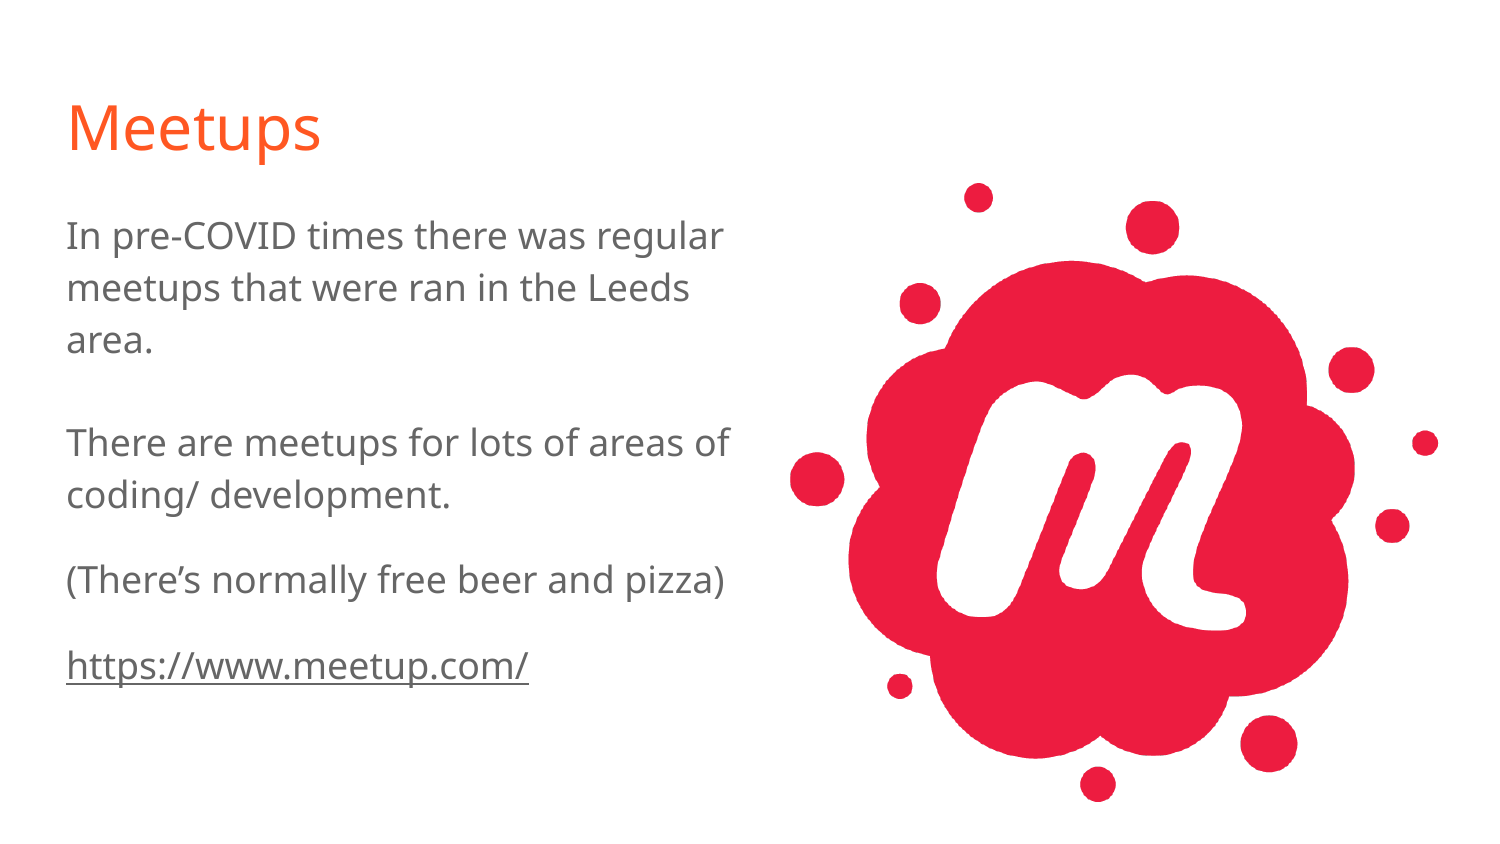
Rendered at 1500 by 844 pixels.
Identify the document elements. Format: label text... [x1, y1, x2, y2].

list In pre-COVID times there was regular meetups that were ran in the Leeds area. There are meetups for lots of areas of coding/ development. (There’s normally free beer and pizza) https://www.meetup.com/ [51, 190, 750, 752]
picture [787, 179, 1442, 807]
title Meetups [51, 72, 1449, 167]
